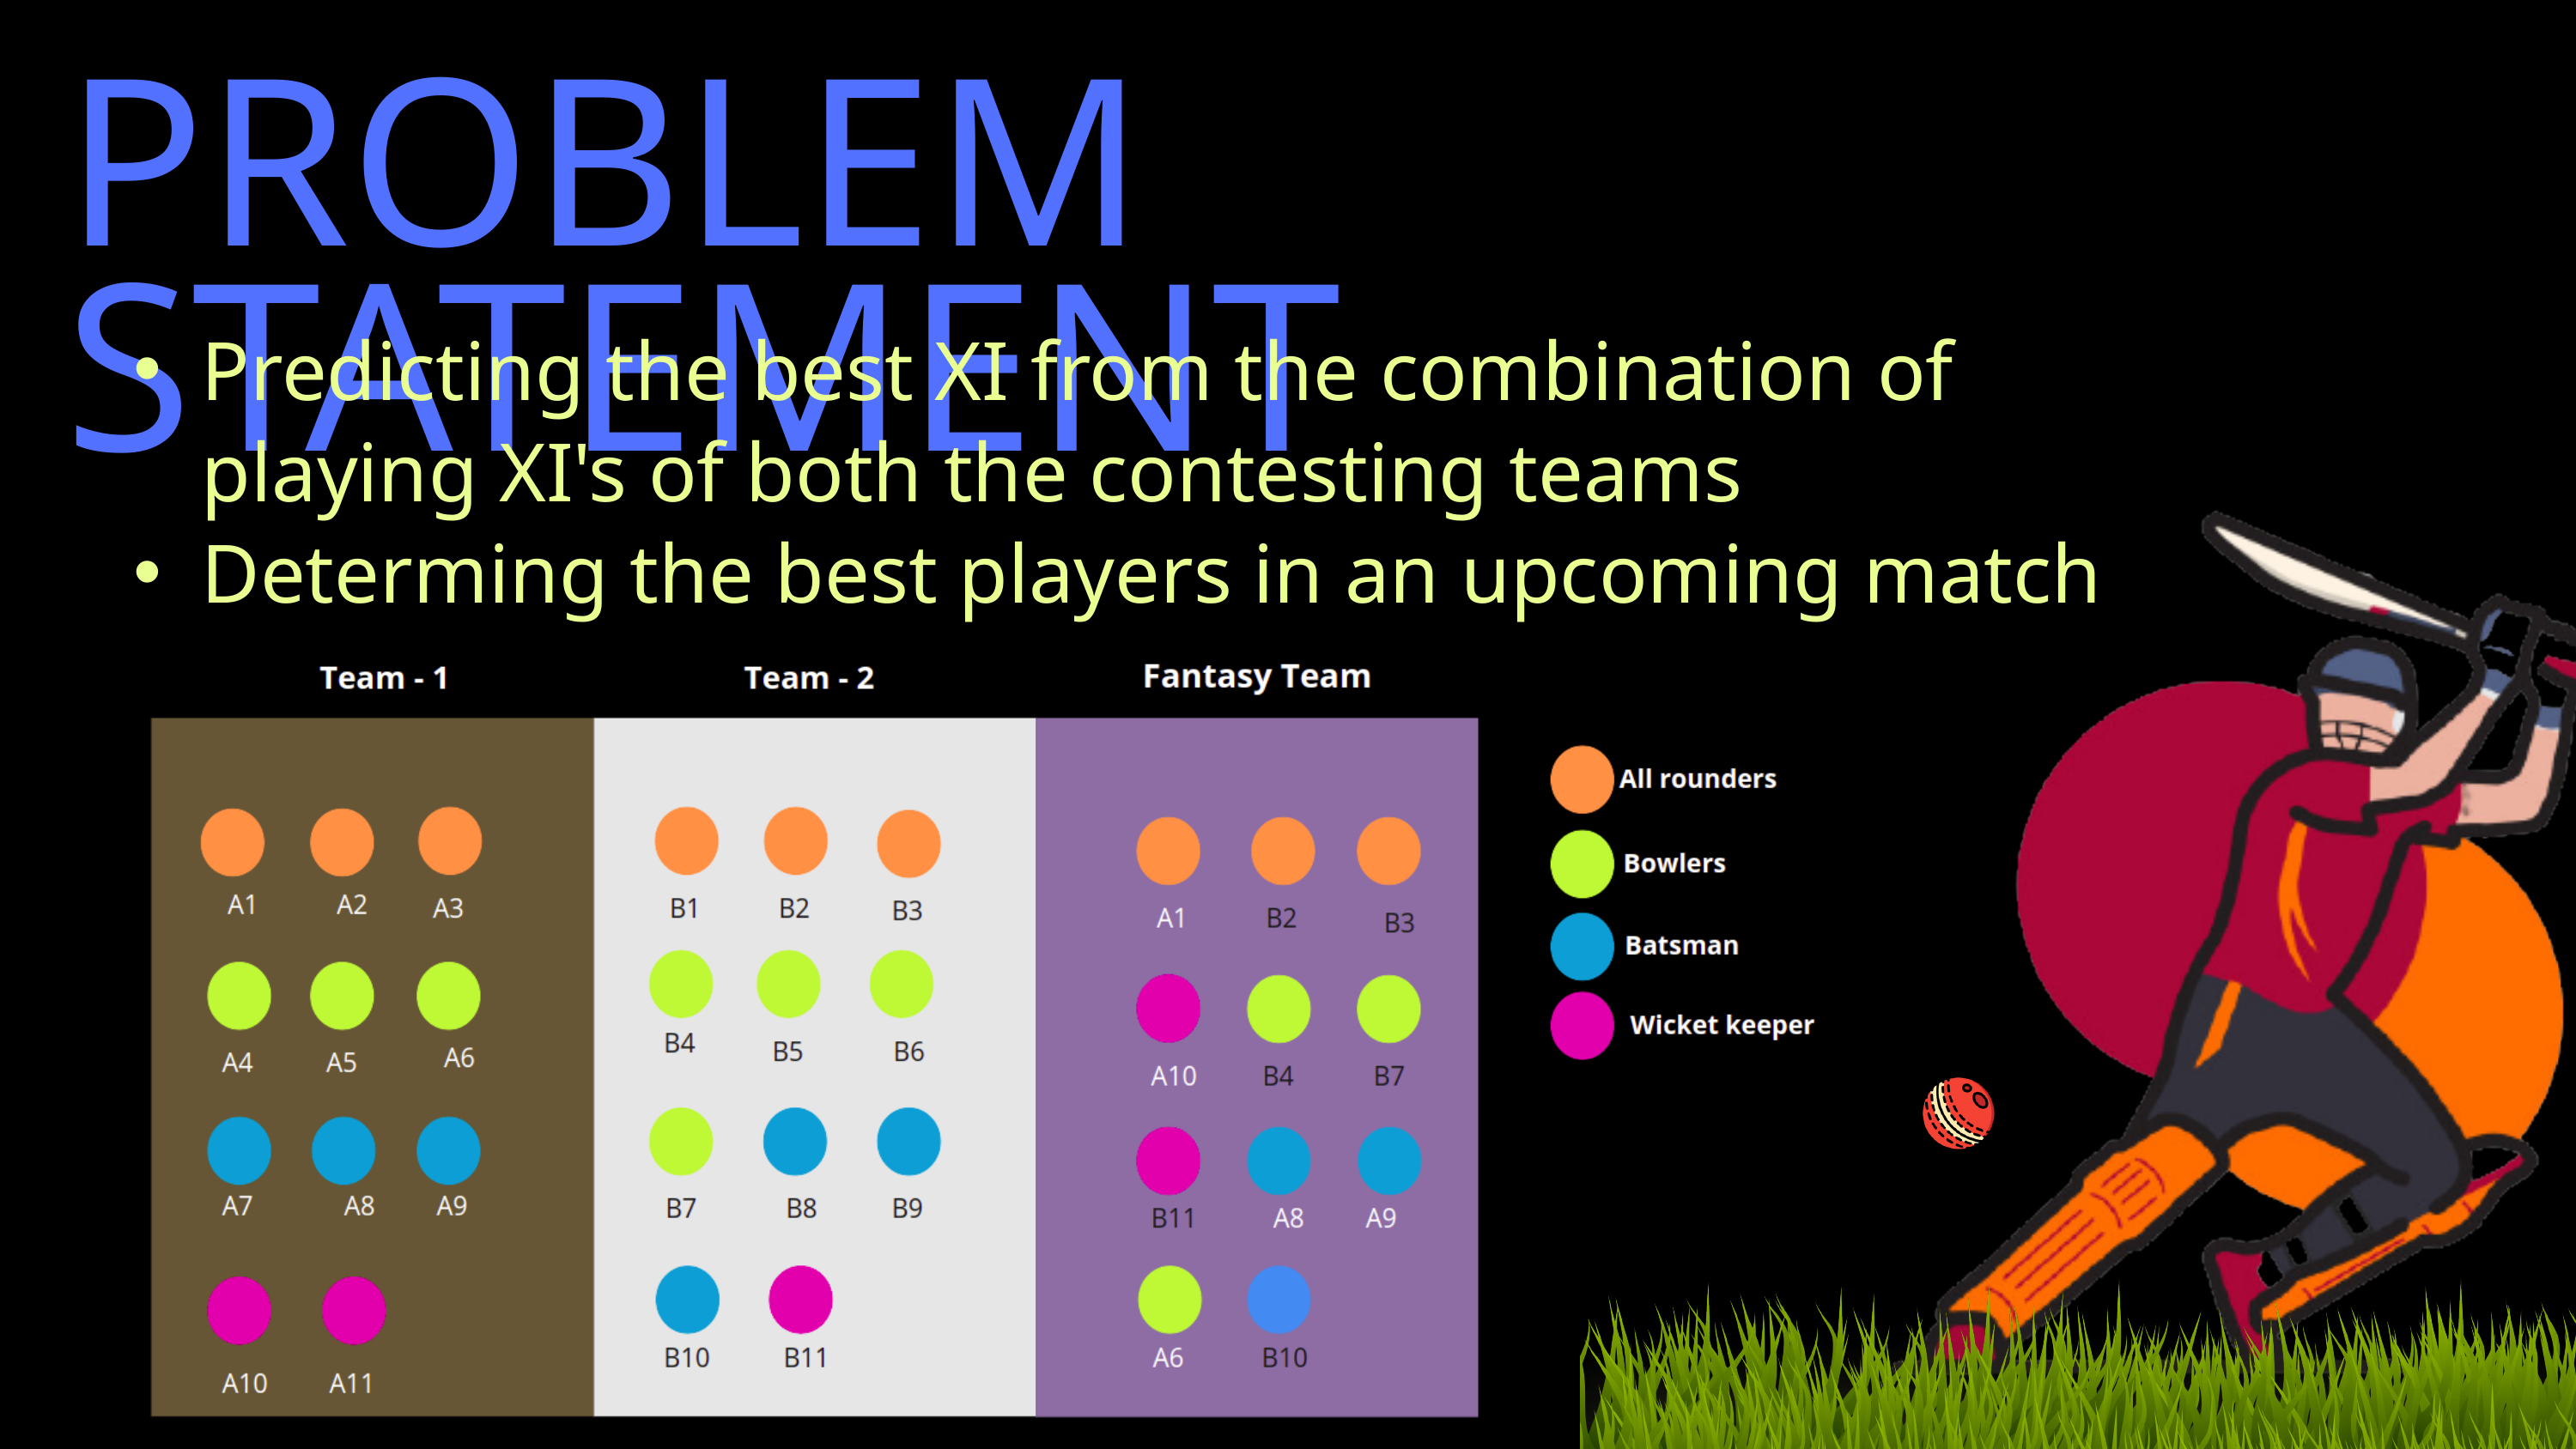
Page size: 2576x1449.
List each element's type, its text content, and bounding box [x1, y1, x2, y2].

picture [131, 485, 2576, 1449]
text_box Predicting the best XI from the combination of playing XI's of both the contesting teams Determing the best players in an upcoming match [64, 314, 2208, 620]
text_box PROBLEM STATEMENT [64, 86, 2351, 483]
